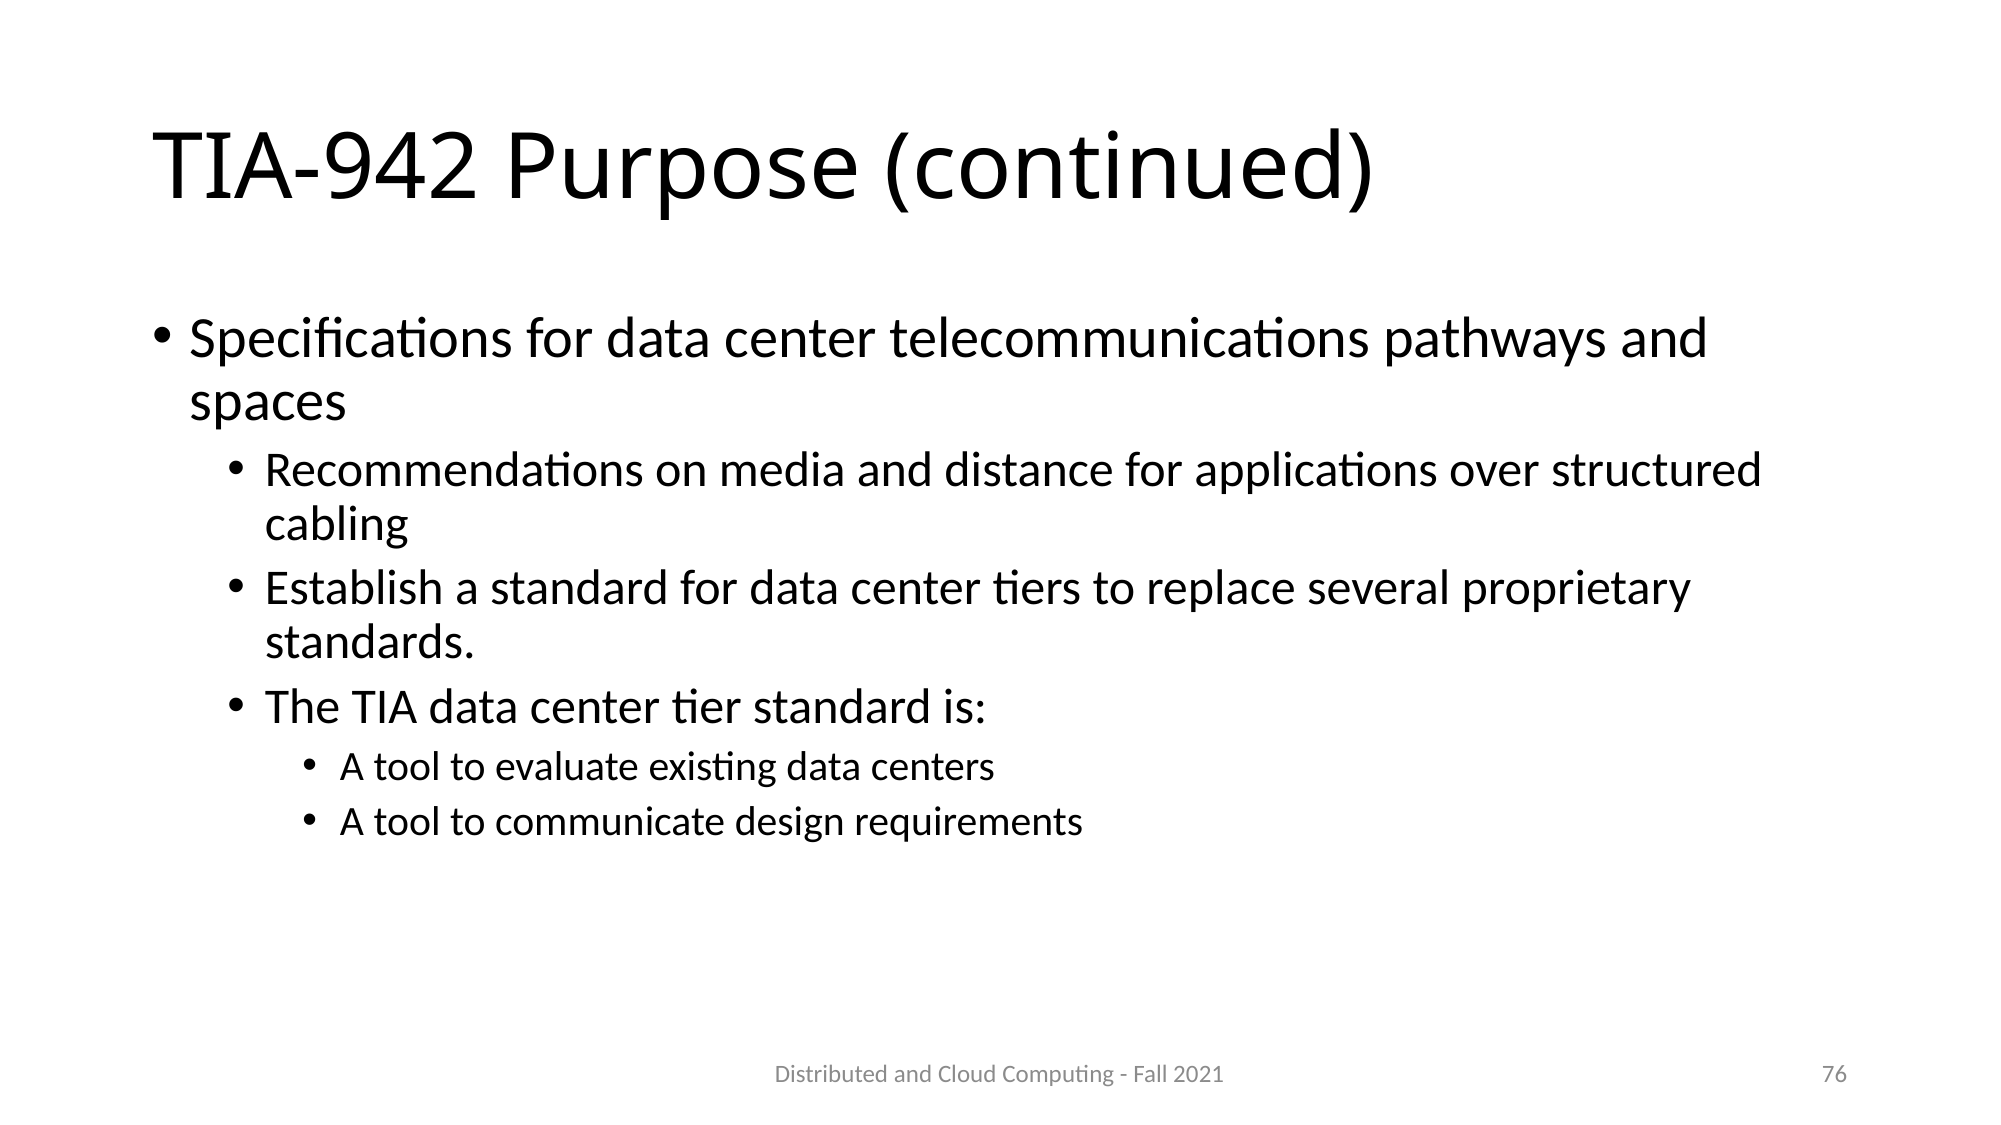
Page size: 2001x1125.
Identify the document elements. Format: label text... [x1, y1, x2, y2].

title TIA-942 Purpose (continued) [137, 59, 1863, 278]
footer Distributed and Cloud Computing - Fall 2021 [662, 1042, 1338, 1103]
slide_number 76 [1412, 1042, 1863, 1103]
list Specifications for data center telecommunications pathways and spaces Recommendations on media and distance for applications over structured cabling Establish a standard for data center tiers to replace several proprietary standards. The TIA data center tier standard is: A tool to evaluate existing data centers A tool to communicate design requirements [137, 299, 1863, 1014]
